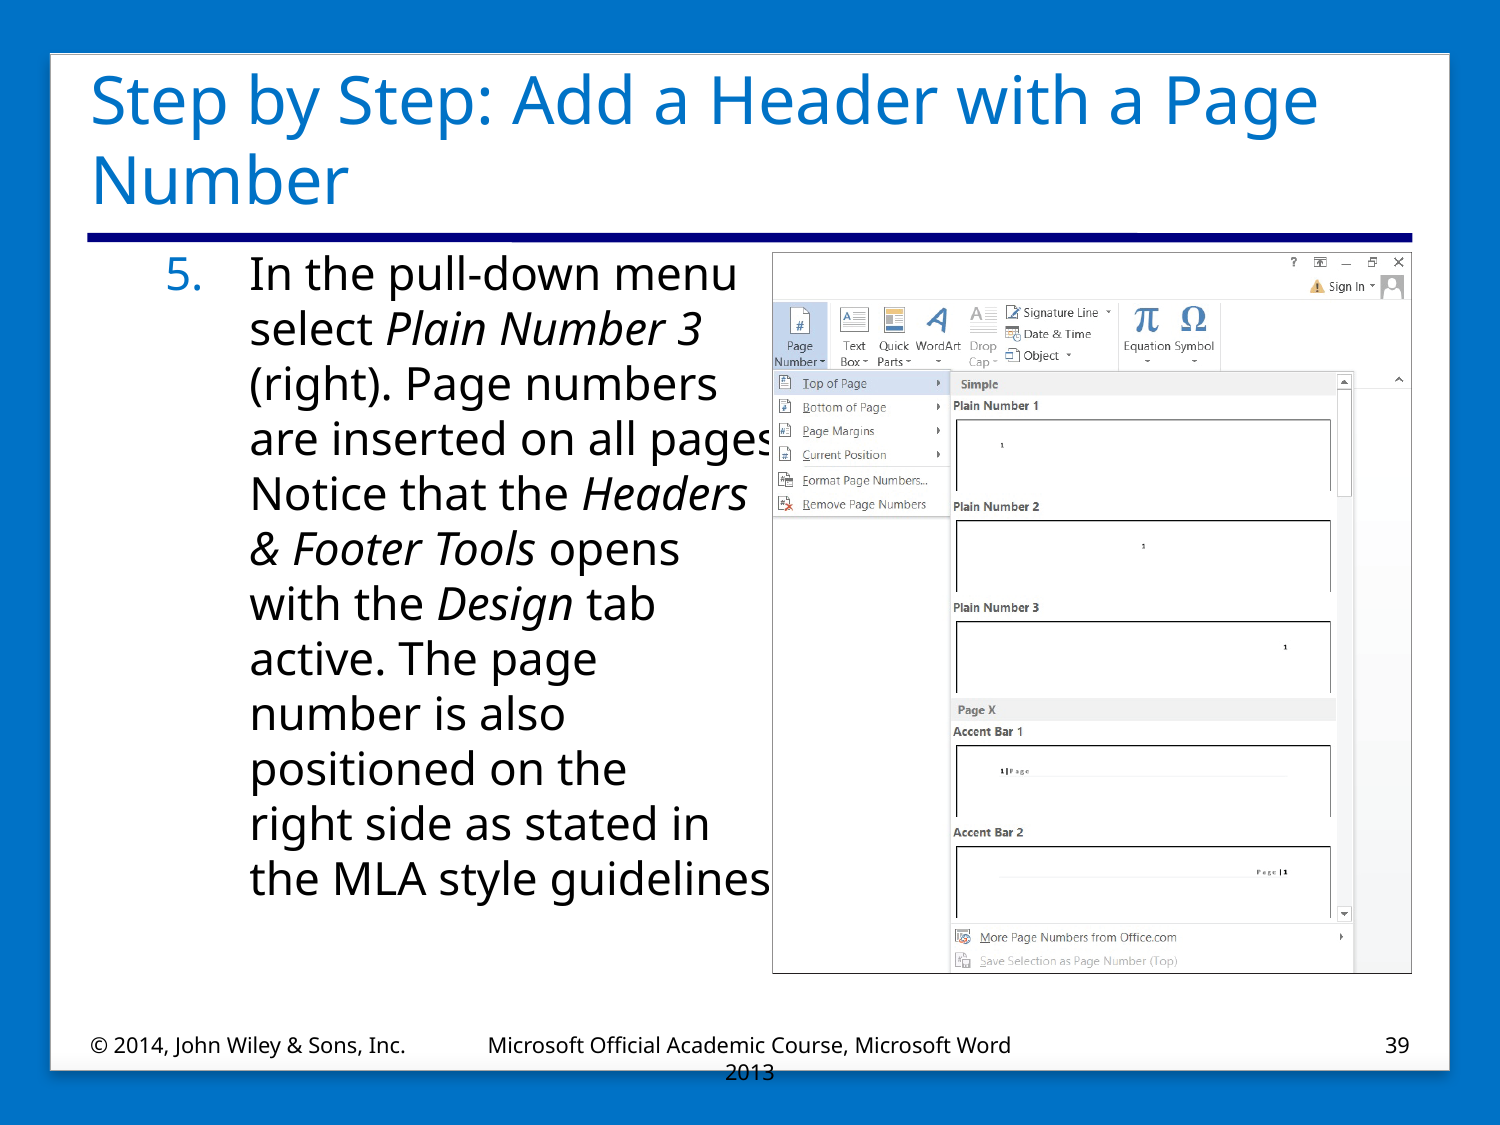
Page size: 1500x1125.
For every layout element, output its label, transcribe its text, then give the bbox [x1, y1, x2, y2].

list In the pull-down menu select Plain Number 3 (right). Page numbers are inserted on all pages. Notice that the Headers & Footer Tools opens with the Design tab active. The page number is also positioned on the right side as stated in the MLA style guidelines. [75, 237, 1425, 1063]
footer Microsoft Official Academic Course, Microsoft Word 2013 [449, 1024, 1051, 1103]
picture [769, 249, 1419, 980]
slide_number © 2014, John Wiley & Sons, Inc. [74, 1024, 426, 1103]
slide_number 39 [1074, 1024, 1426, 1103]
title Step by Step: Add a Header with a Page Number [74, 74, 1426, 226]
